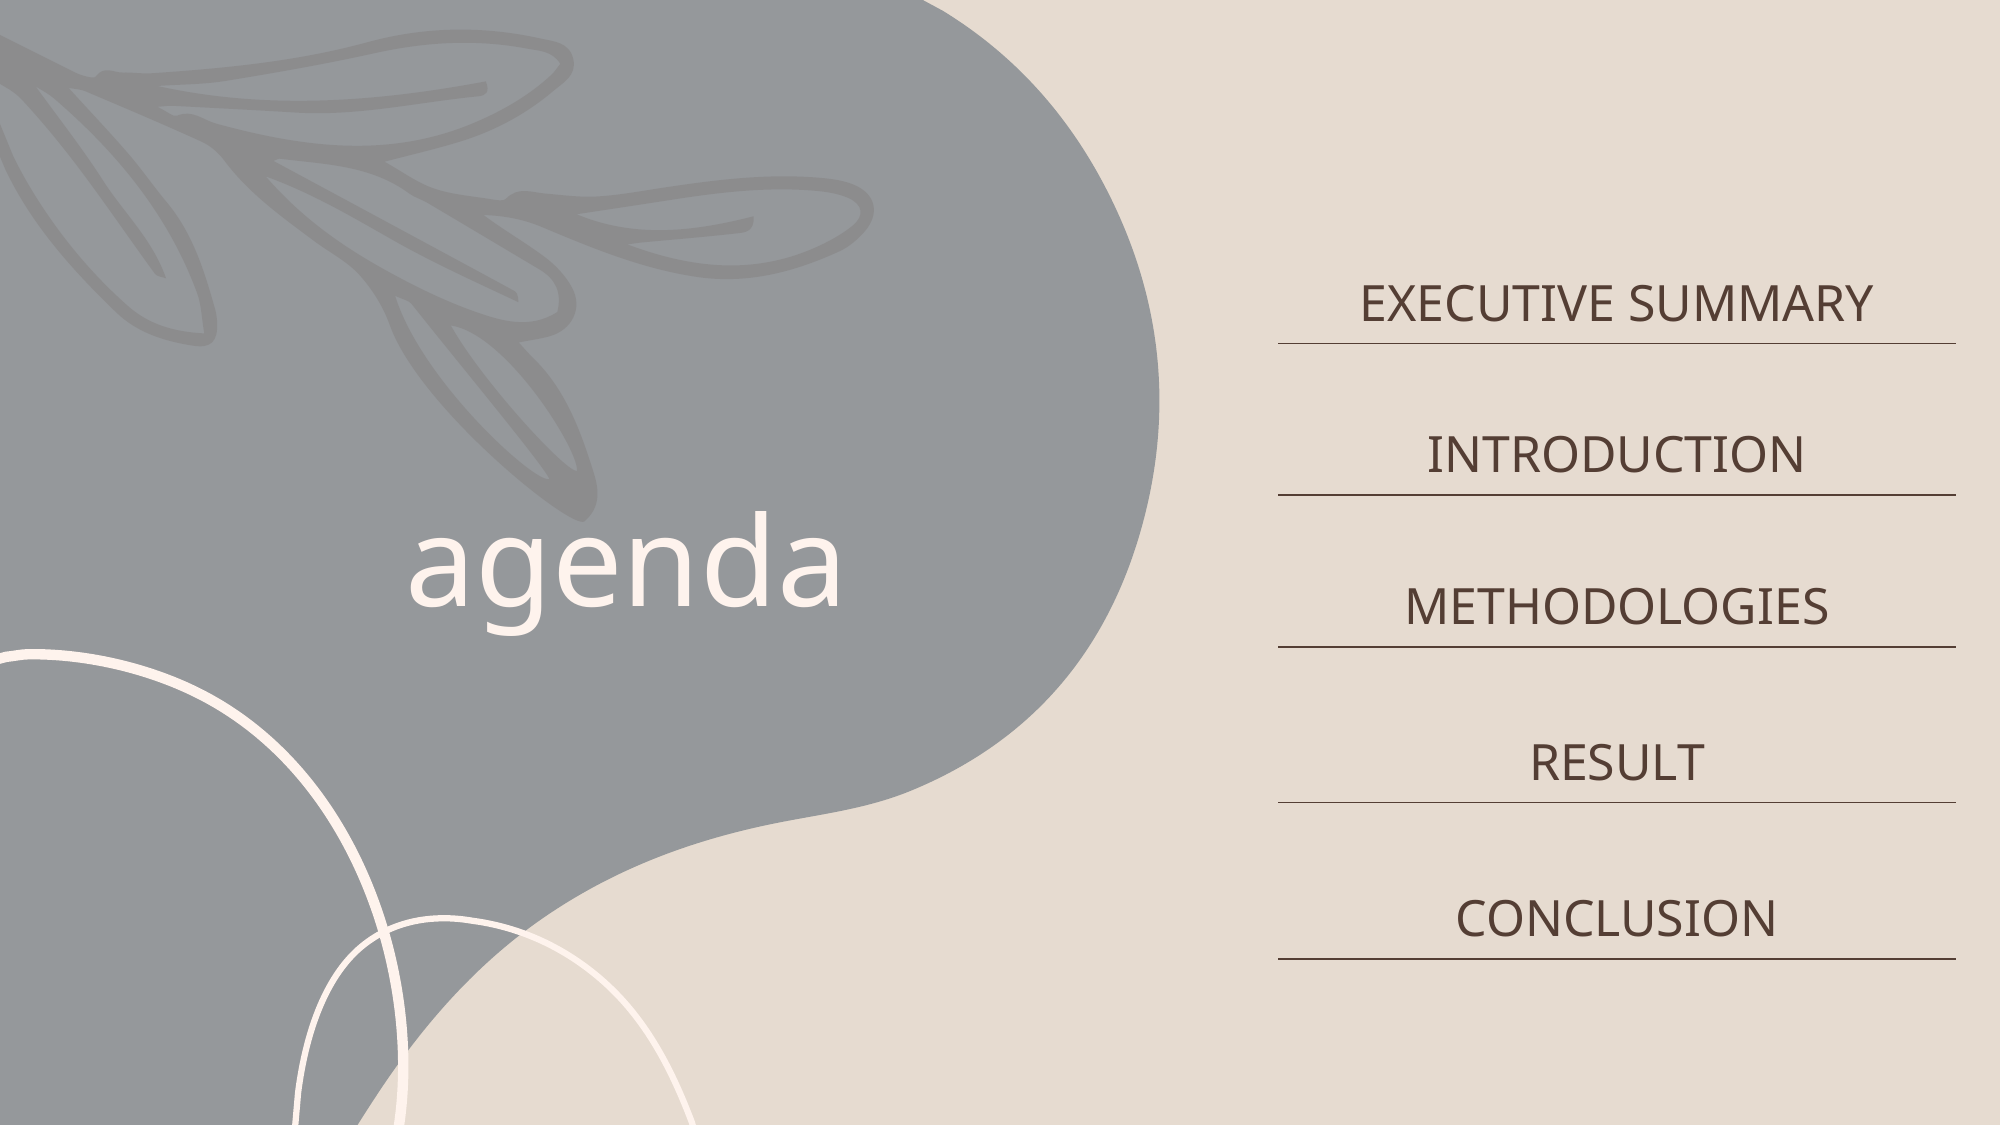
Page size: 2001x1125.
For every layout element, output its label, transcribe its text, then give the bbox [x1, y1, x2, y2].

table_cell RESULT [1278, 648, 1956, 802]
table_cell INTRODUCTION [1278, 344, 1956, 494]
table_cell CONCLUSION [1278, 803, 1956, 958]
table_cell METHODOLOGIES [1278, 496, 1956, 646]
title agenda [115, 457, 1138, 675]
table_header EXECUTIVE SUMMARY [1278, 192, 1956, 343]
